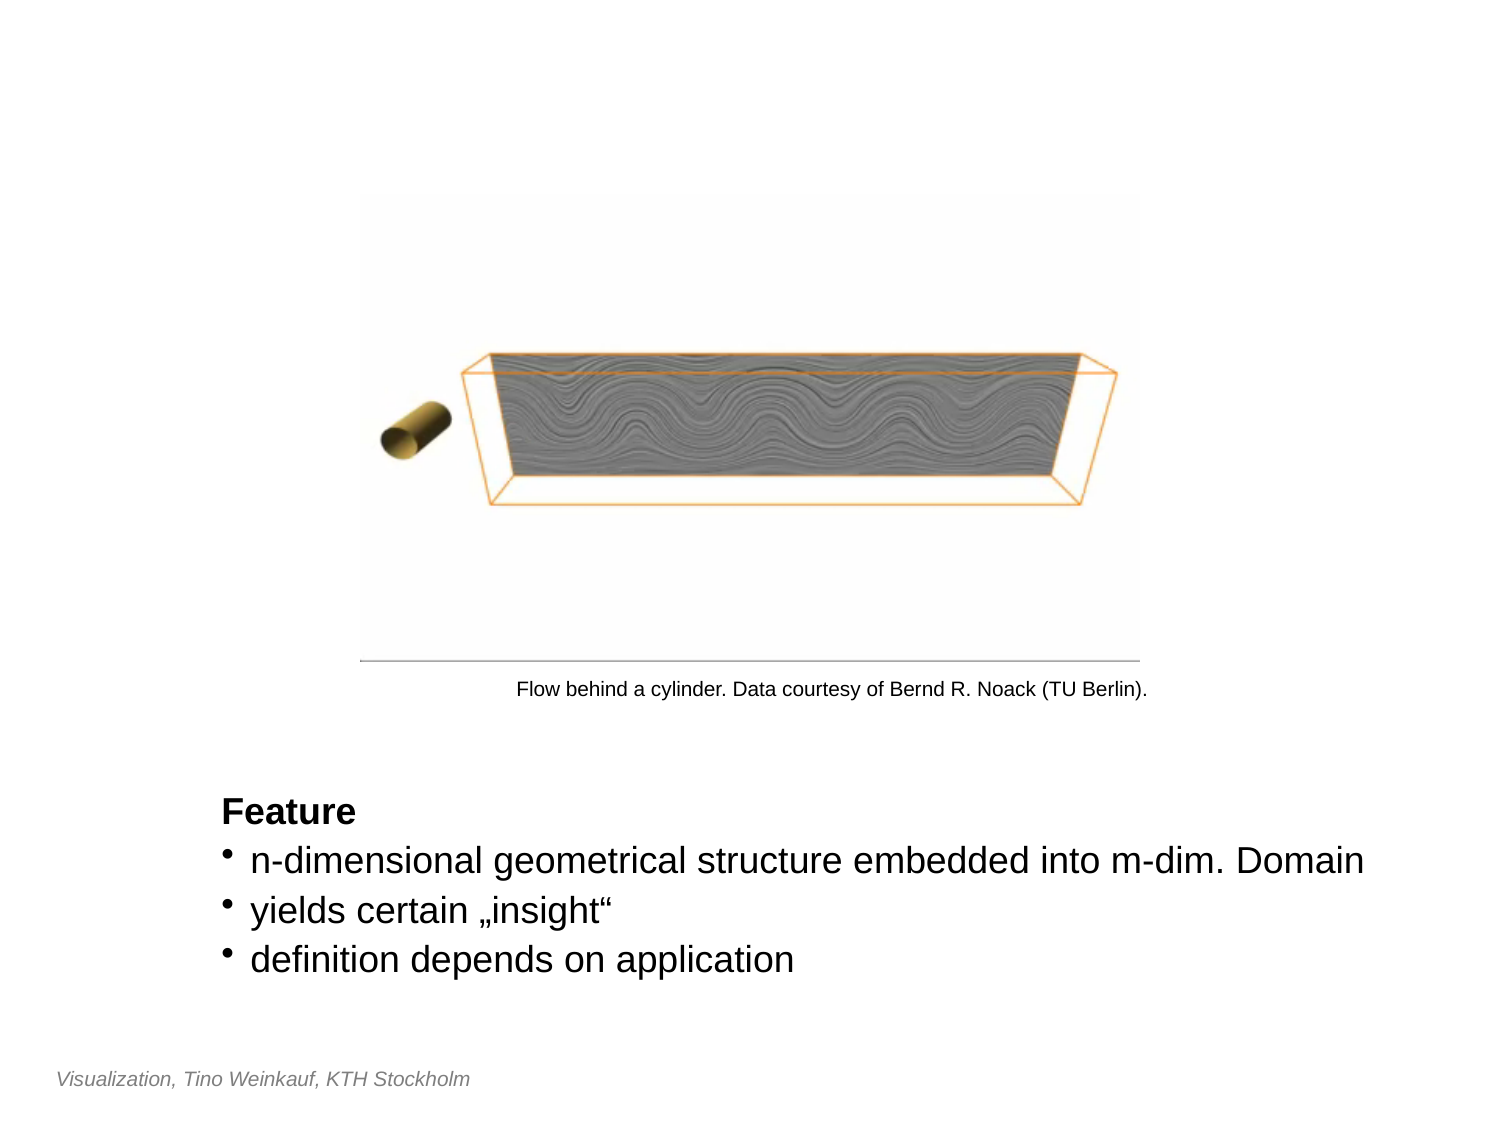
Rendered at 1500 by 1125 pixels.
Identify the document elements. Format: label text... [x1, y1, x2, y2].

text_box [359, 193, 1141, 663]
text_box Flow behind a cylinder. Data courtesy of Bernd R. Noack (TU Berlin). [501, 668, 1163, 709]
text_box Feature n-dimensional geometrical structure embedded into m-dim. Domain yields certain „insight“ definition depends on application [206, 774, 1424, 1012]
